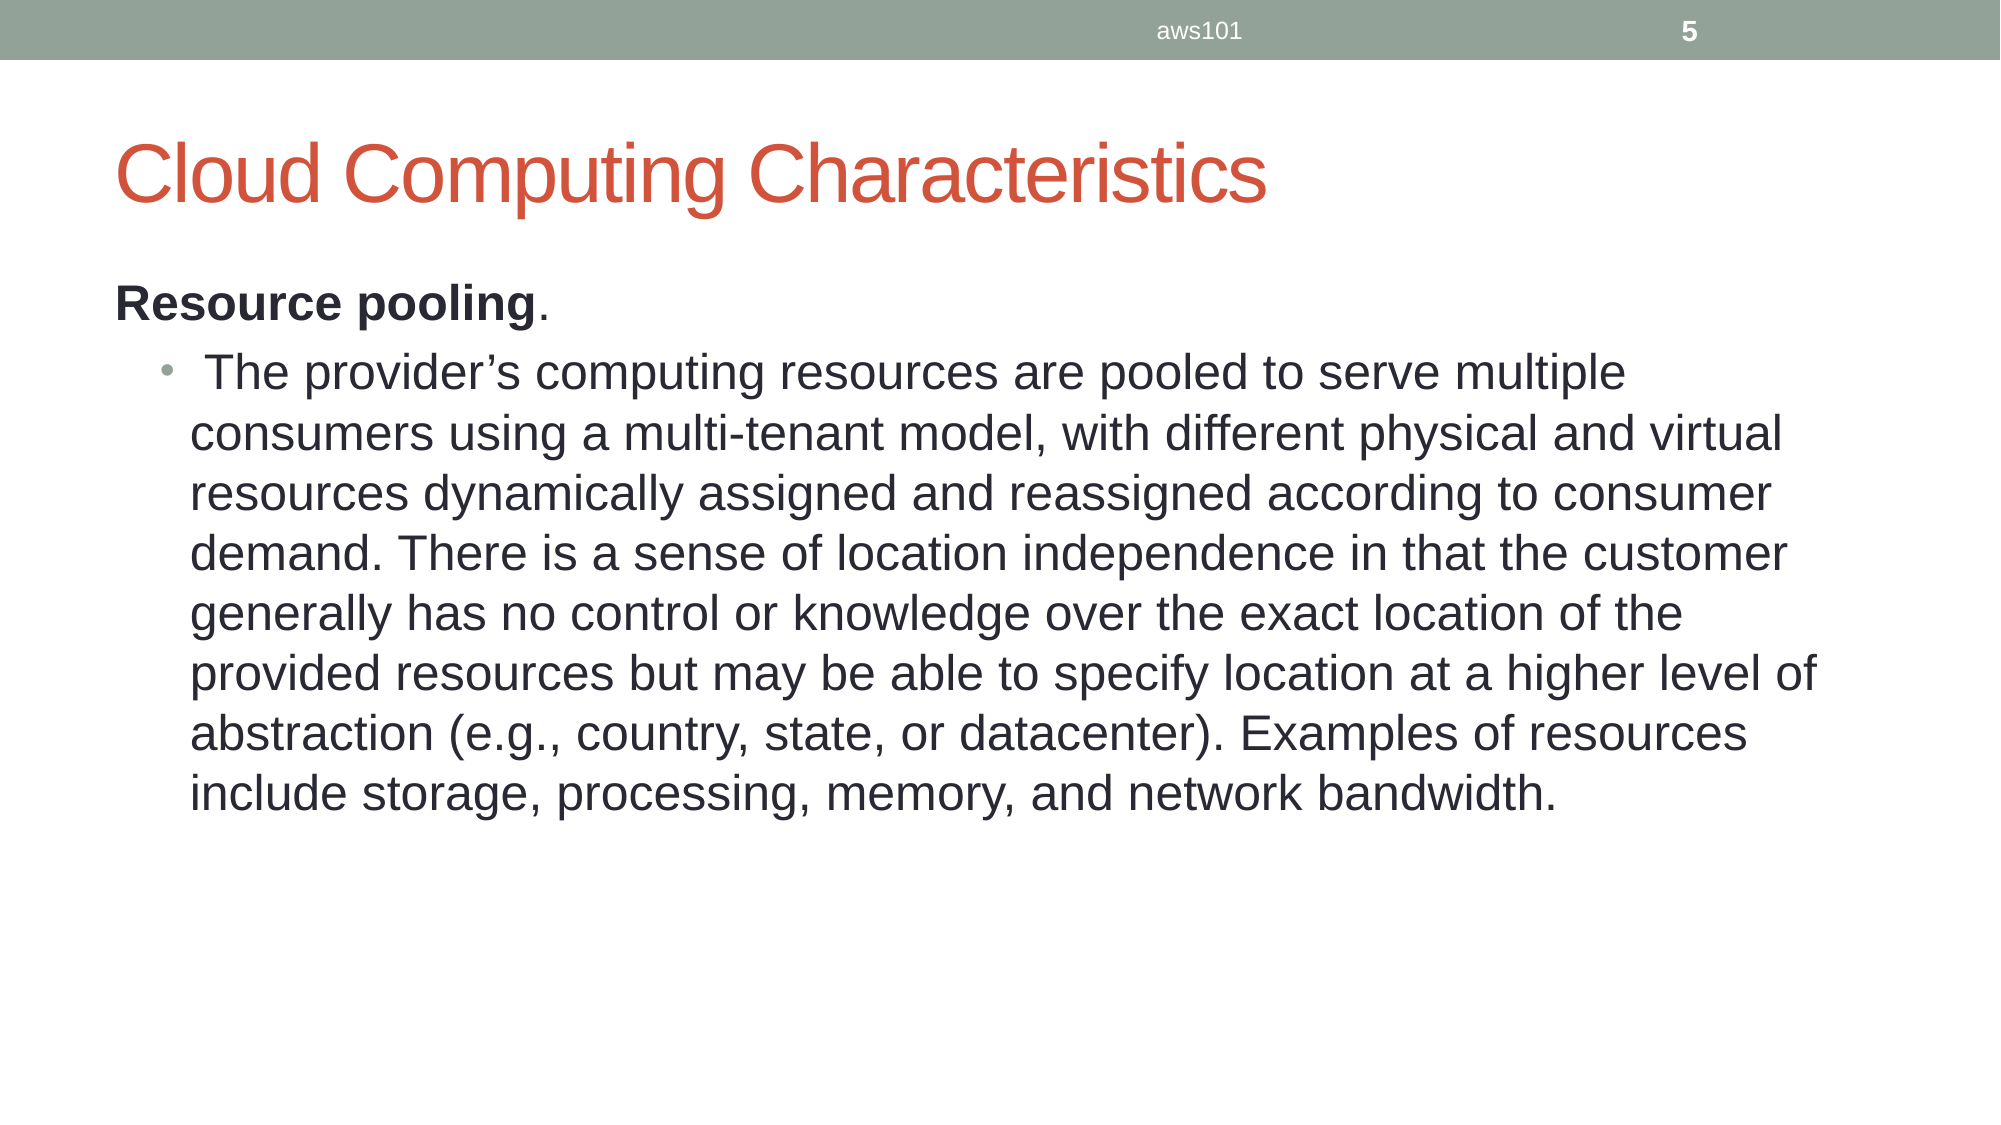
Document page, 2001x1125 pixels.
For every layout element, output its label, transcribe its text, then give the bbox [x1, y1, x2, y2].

slide_number 5 [1666, 3, 1900, 57]
title Cloud Computing Characteristics [99, 87, 1900, 250]
footer aws101 [750, 3, 1650, 57]
list Resource pooling. The provider’s computing resources are pooled to serve multiple consumers using a multi-tenant model, with different physical and virtual resources dynamically assigned and reassigned according to consumer demand. There is a sense of location independence in that the customer generally has no control or knowledge over the exact location of the provided resources but may be able to specify location at a higher level of abstraction (e.g., country, state, or datacenter). Examples of resources include storage, processing, memory, and network bandwidth. [99, 262, 1900, 1063]
